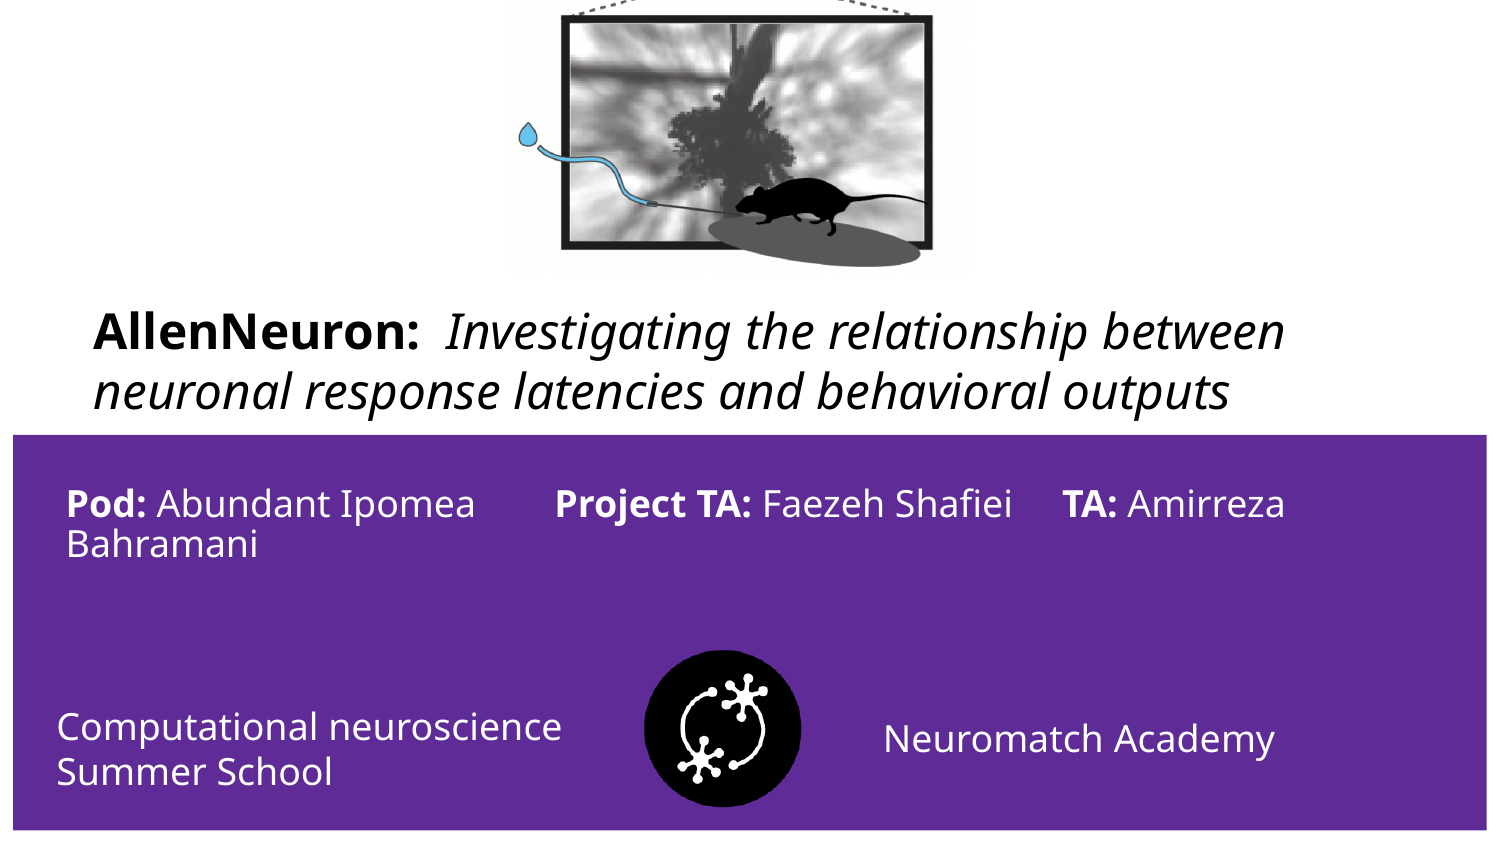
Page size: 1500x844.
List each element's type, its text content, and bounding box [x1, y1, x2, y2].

text_box Computational neuroscience Summer School [41, 687, 604, 844]
subtitle Pod: Abundant Ipomea Project TA: Faezeh Shafiei TA: Amirreza Bahramani [50, 469, 1394, 612]
picture [505, 0, 972, 276]
title AllenNeuron: Investigating the relationship between neuronal response latencies and behavioral outputs [78, 192, 1422, 435]
text_box Neuromatch Academy [867, 700, 1471, 796]
picture [639, 646, 804, 811]
